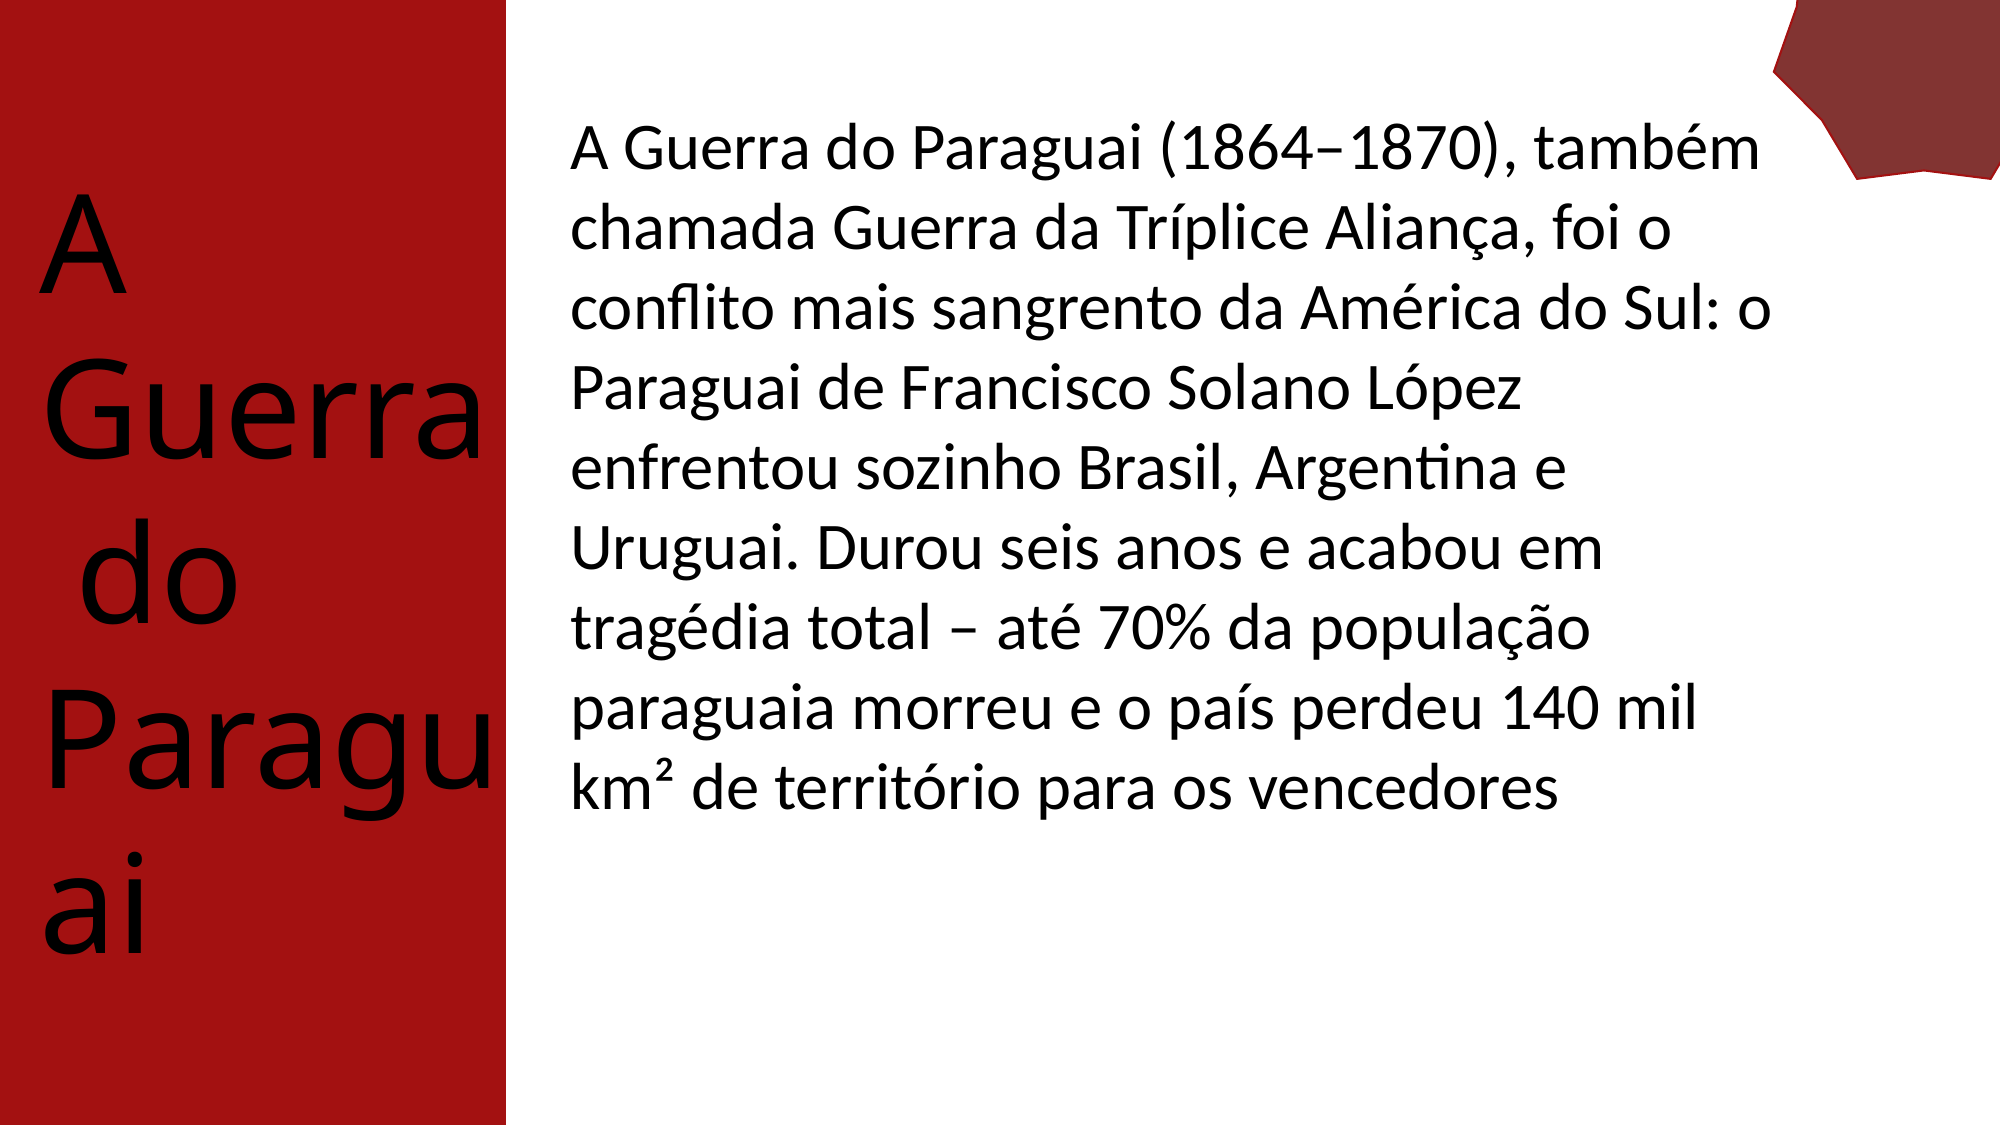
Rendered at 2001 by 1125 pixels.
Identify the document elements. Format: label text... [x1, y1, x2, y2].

text_box A Guerra do Paraguai (1864–1870), também chamada Guerra da Tríplice Aliança, foi o conflito mais sangrento da América do Sul: o Paraguai de Francisco Solano López enfrentou sozinho Brasil, Argentina e Uruguai. Durou seis anos e acabou em tragédia total – até 70% da população paraguaia morreu e o país perdeu 140 mil km² de território para os vencedores [555, 95, 1800, 875]
text_box A Guerra do Paraguai [25, 148, 531, 989]
text_box [1772, 0, 2000, 180]
text_box [0, 0, 506, 1125]
